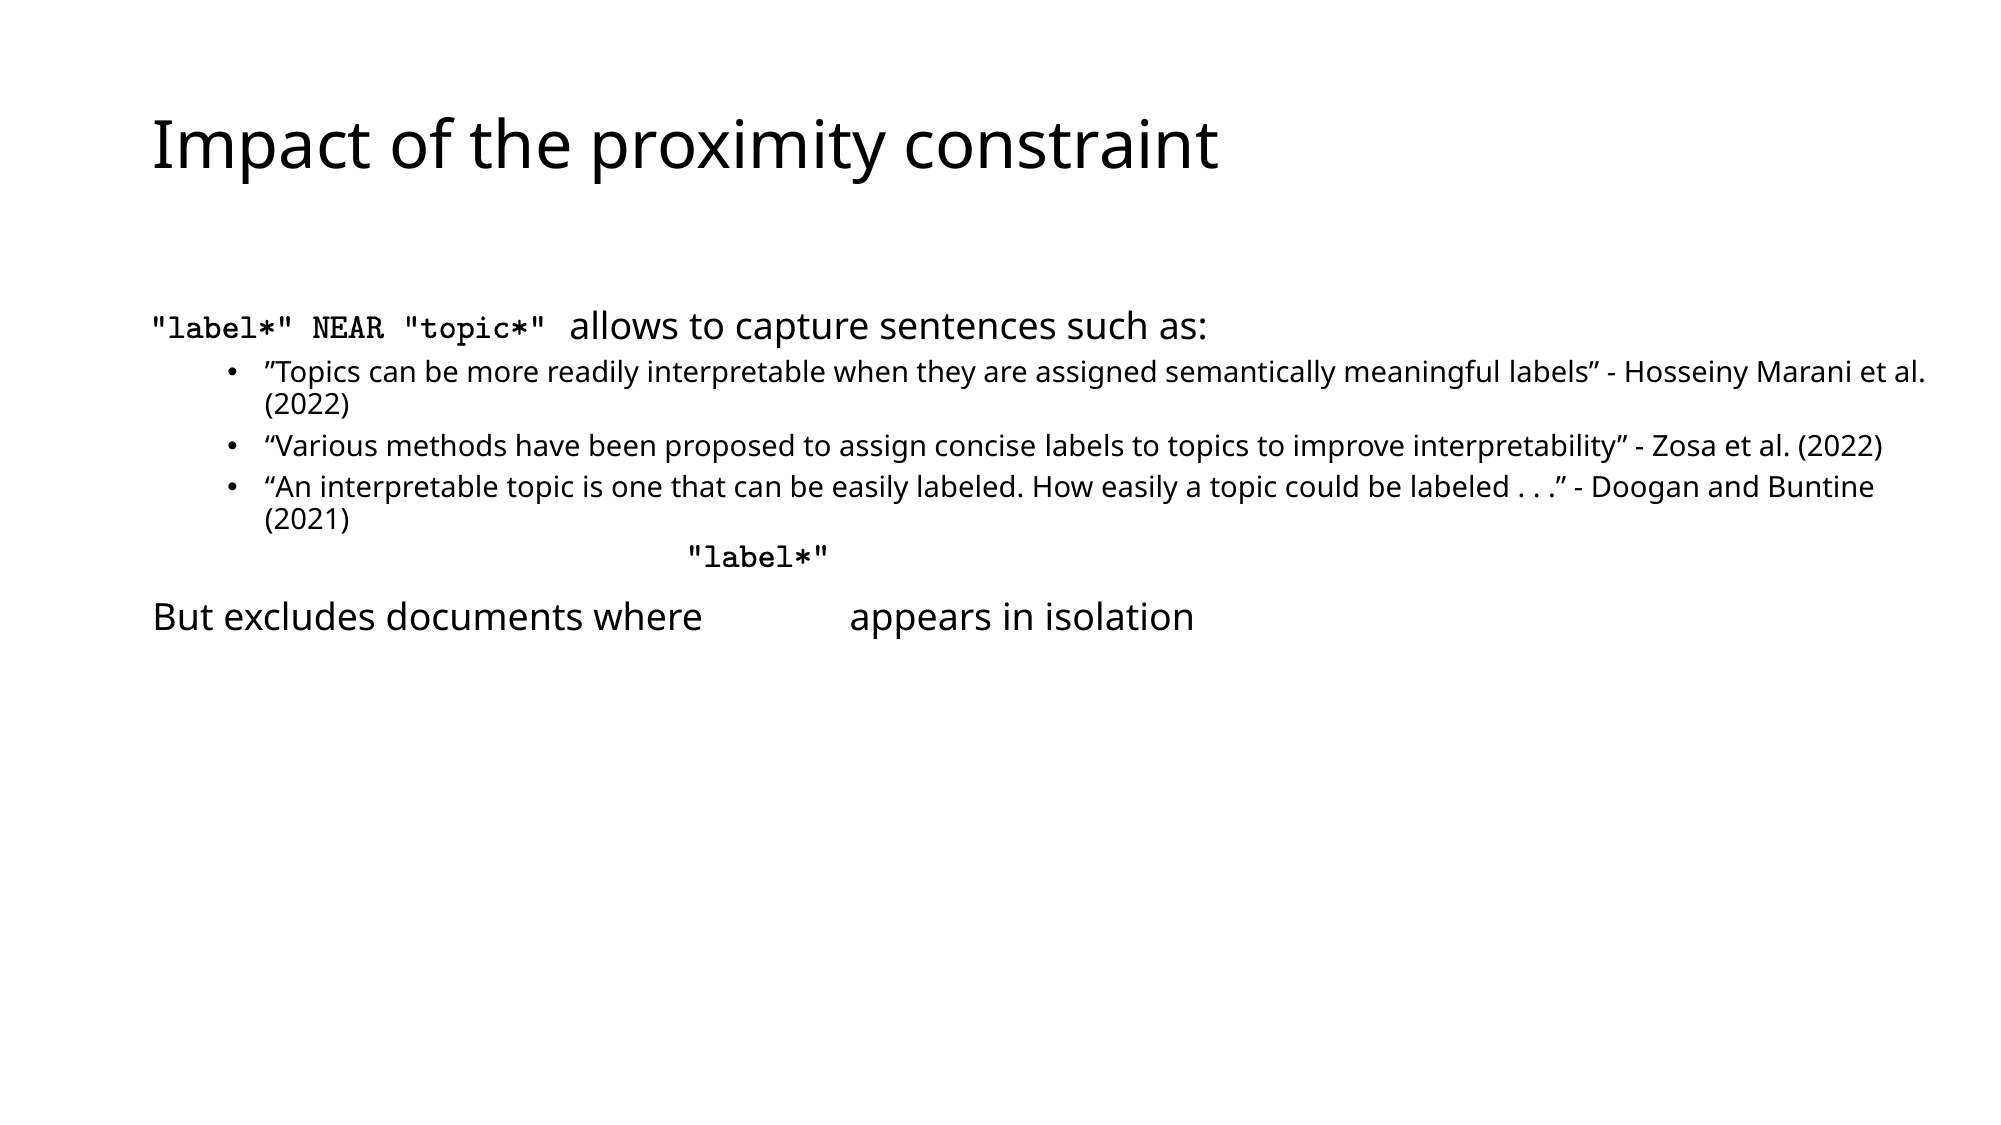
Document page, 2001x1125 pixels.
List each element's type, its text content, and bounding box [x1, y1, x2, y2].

title Impact of the proximity constraint [137, 88, 1863, 206]
picture [673, 528, 839, 587]
picture [137, 299, 558, 359]
list allows to capture sentences such as: ”Topics can be more readily interpretable when they are assigned semantically meaningful labels” - Hosseiny Marani et al. (2022) “Various methods have been proposed to assign concise labels to topics to improve interpretability” - Zosa et al. (2022) “An interpretable topic is one that can be easily labeled. How easily a topic could be labeled . . .” - Doogan and Buntine (2021) But excludes documents where appears in isolation [137, 299, 1962, 1014]
